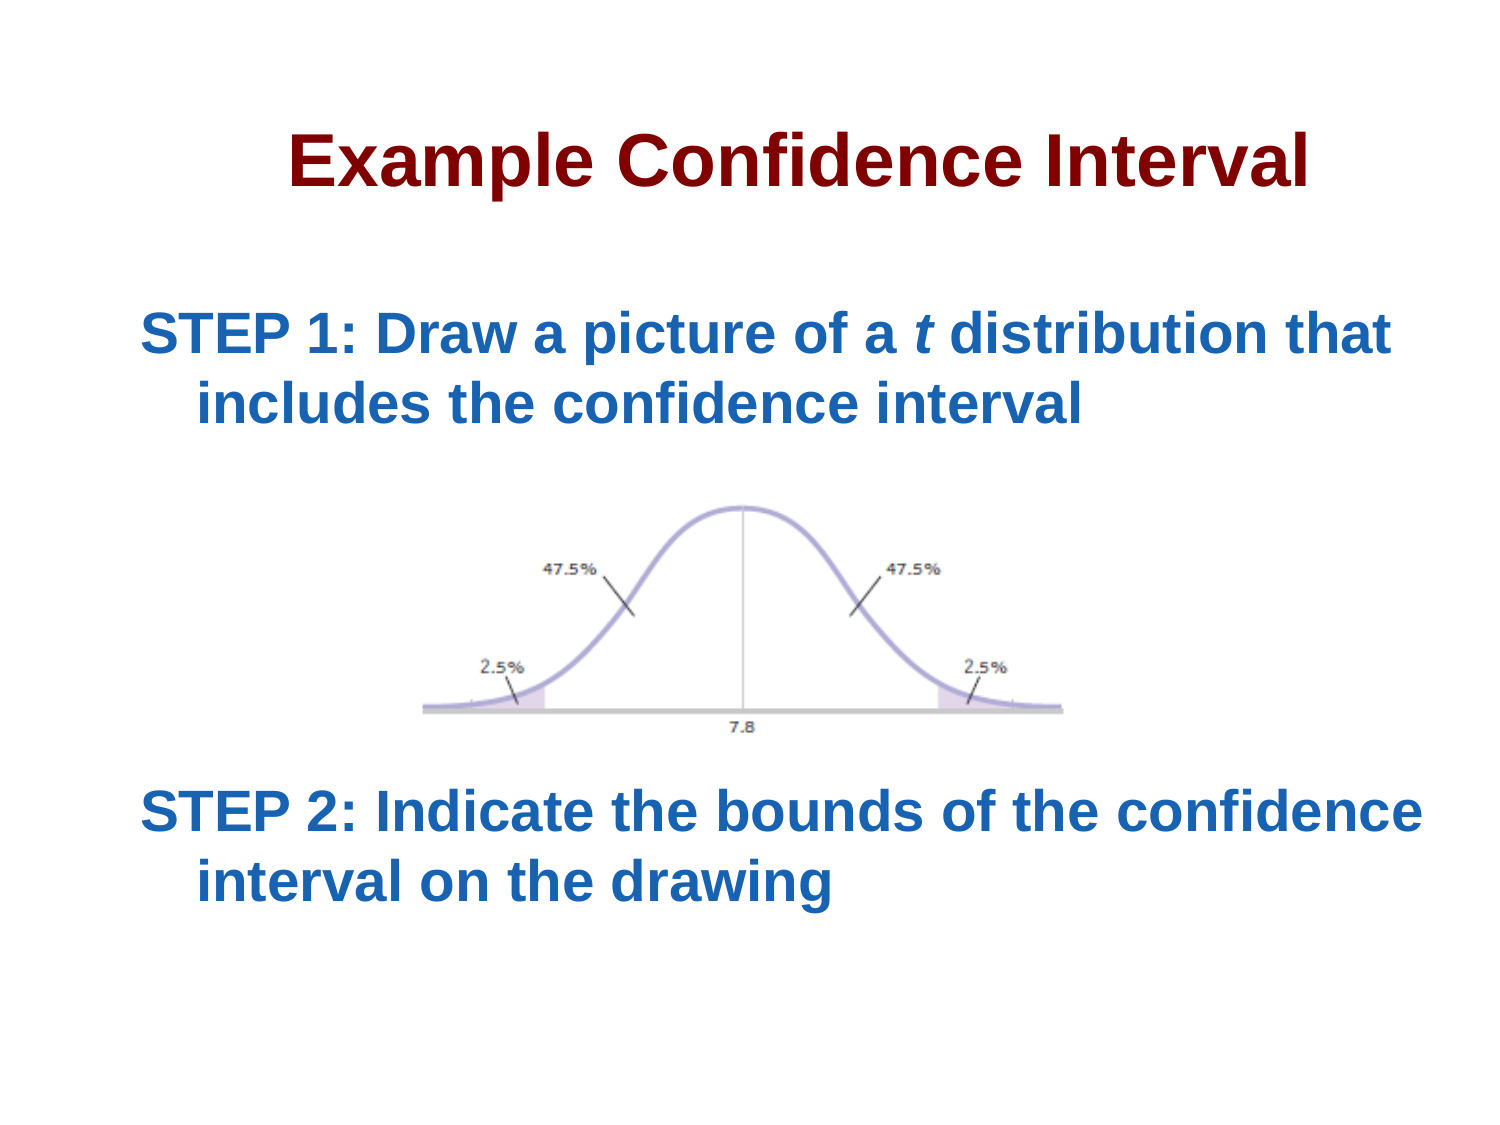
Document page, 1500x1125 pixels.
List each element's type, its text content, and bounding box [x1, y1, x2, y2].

picture [412, 499, 1098, 746]
list STEP 1: Draw a picture of a t distribution that includes the confidence interval STEP 2: Indicate the bounds of the confidence interval on the drawing [124, 287, 1451, 963]
title Example Confidence Interval [162, 112, 1438, 201]
